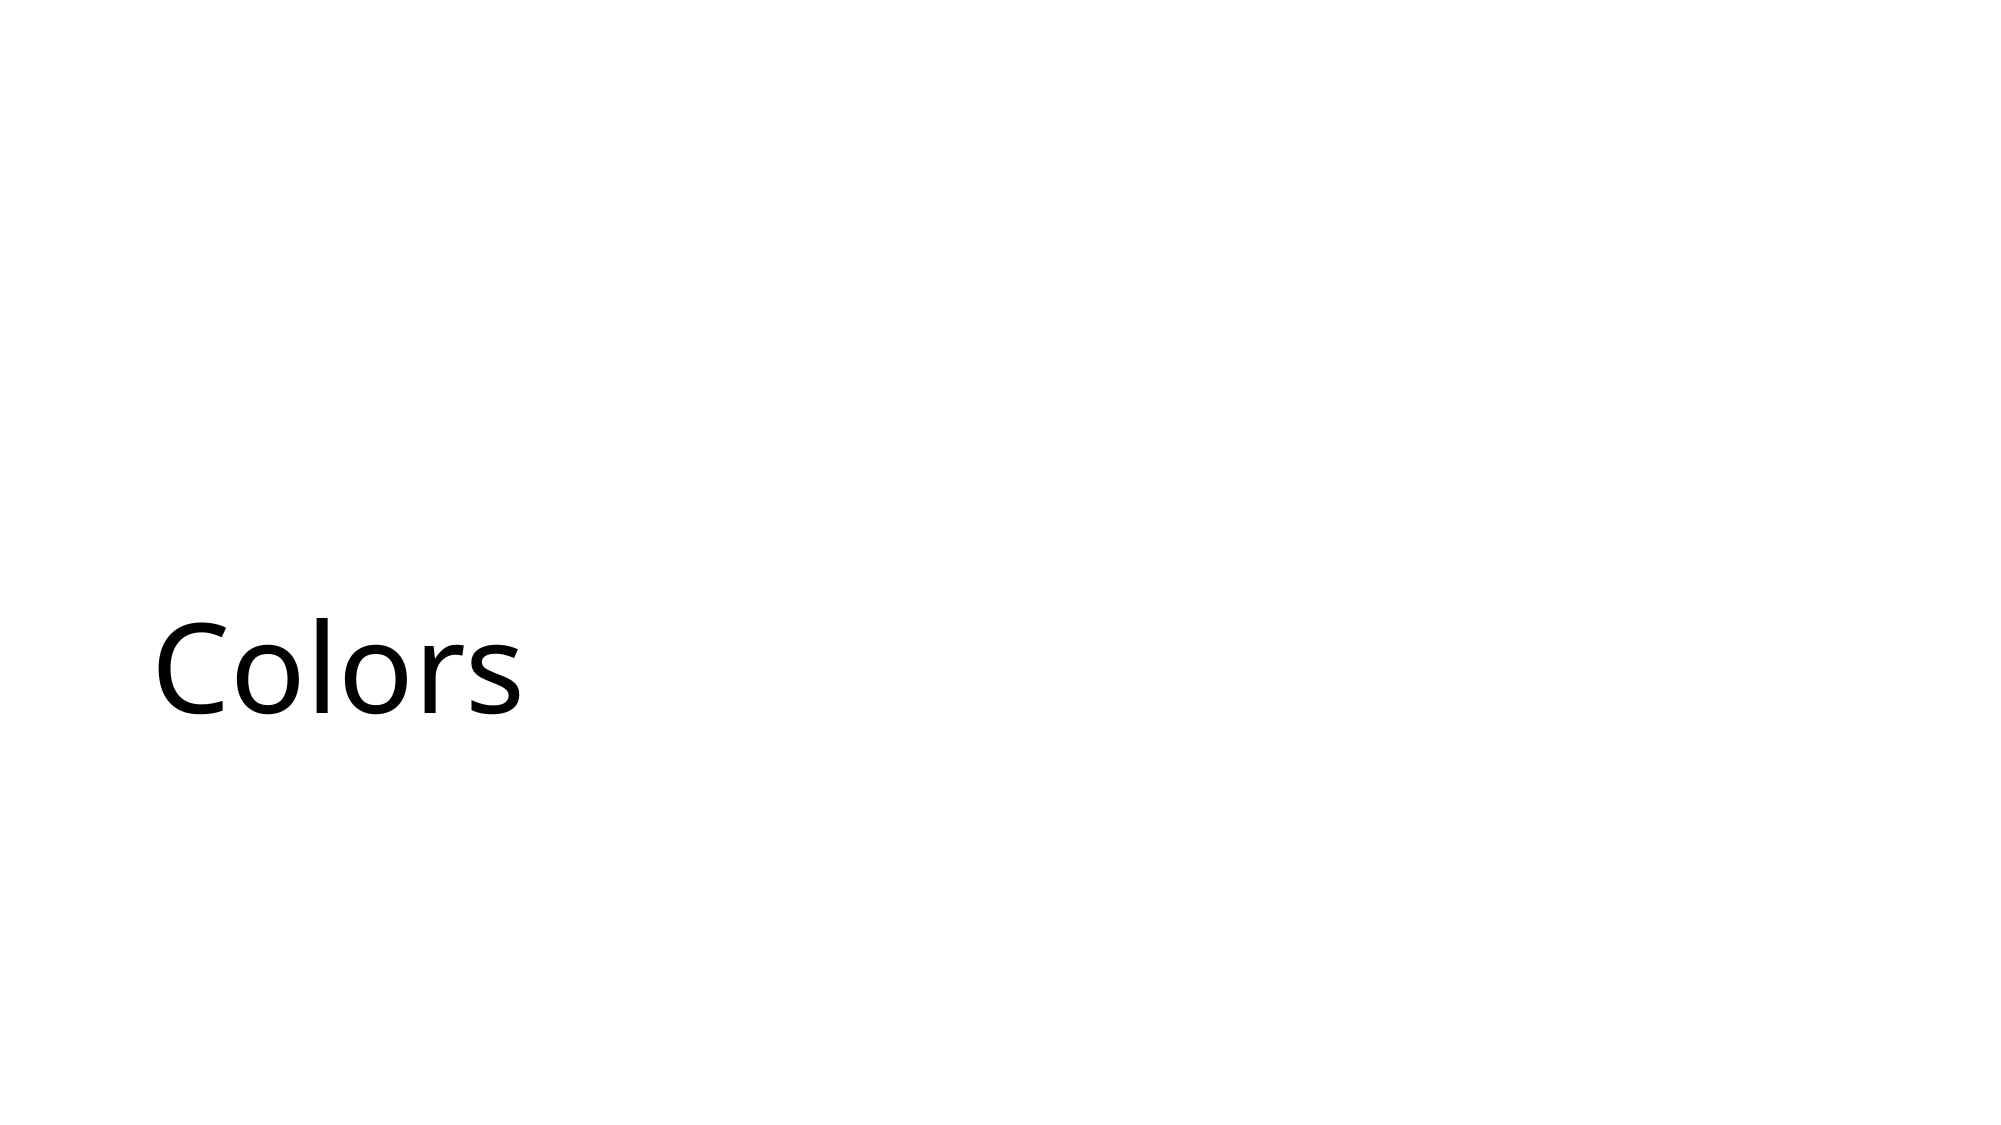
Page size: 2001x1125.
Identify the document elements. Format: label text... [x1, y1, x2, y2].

title Colors [136, 280, 1862, 749]
